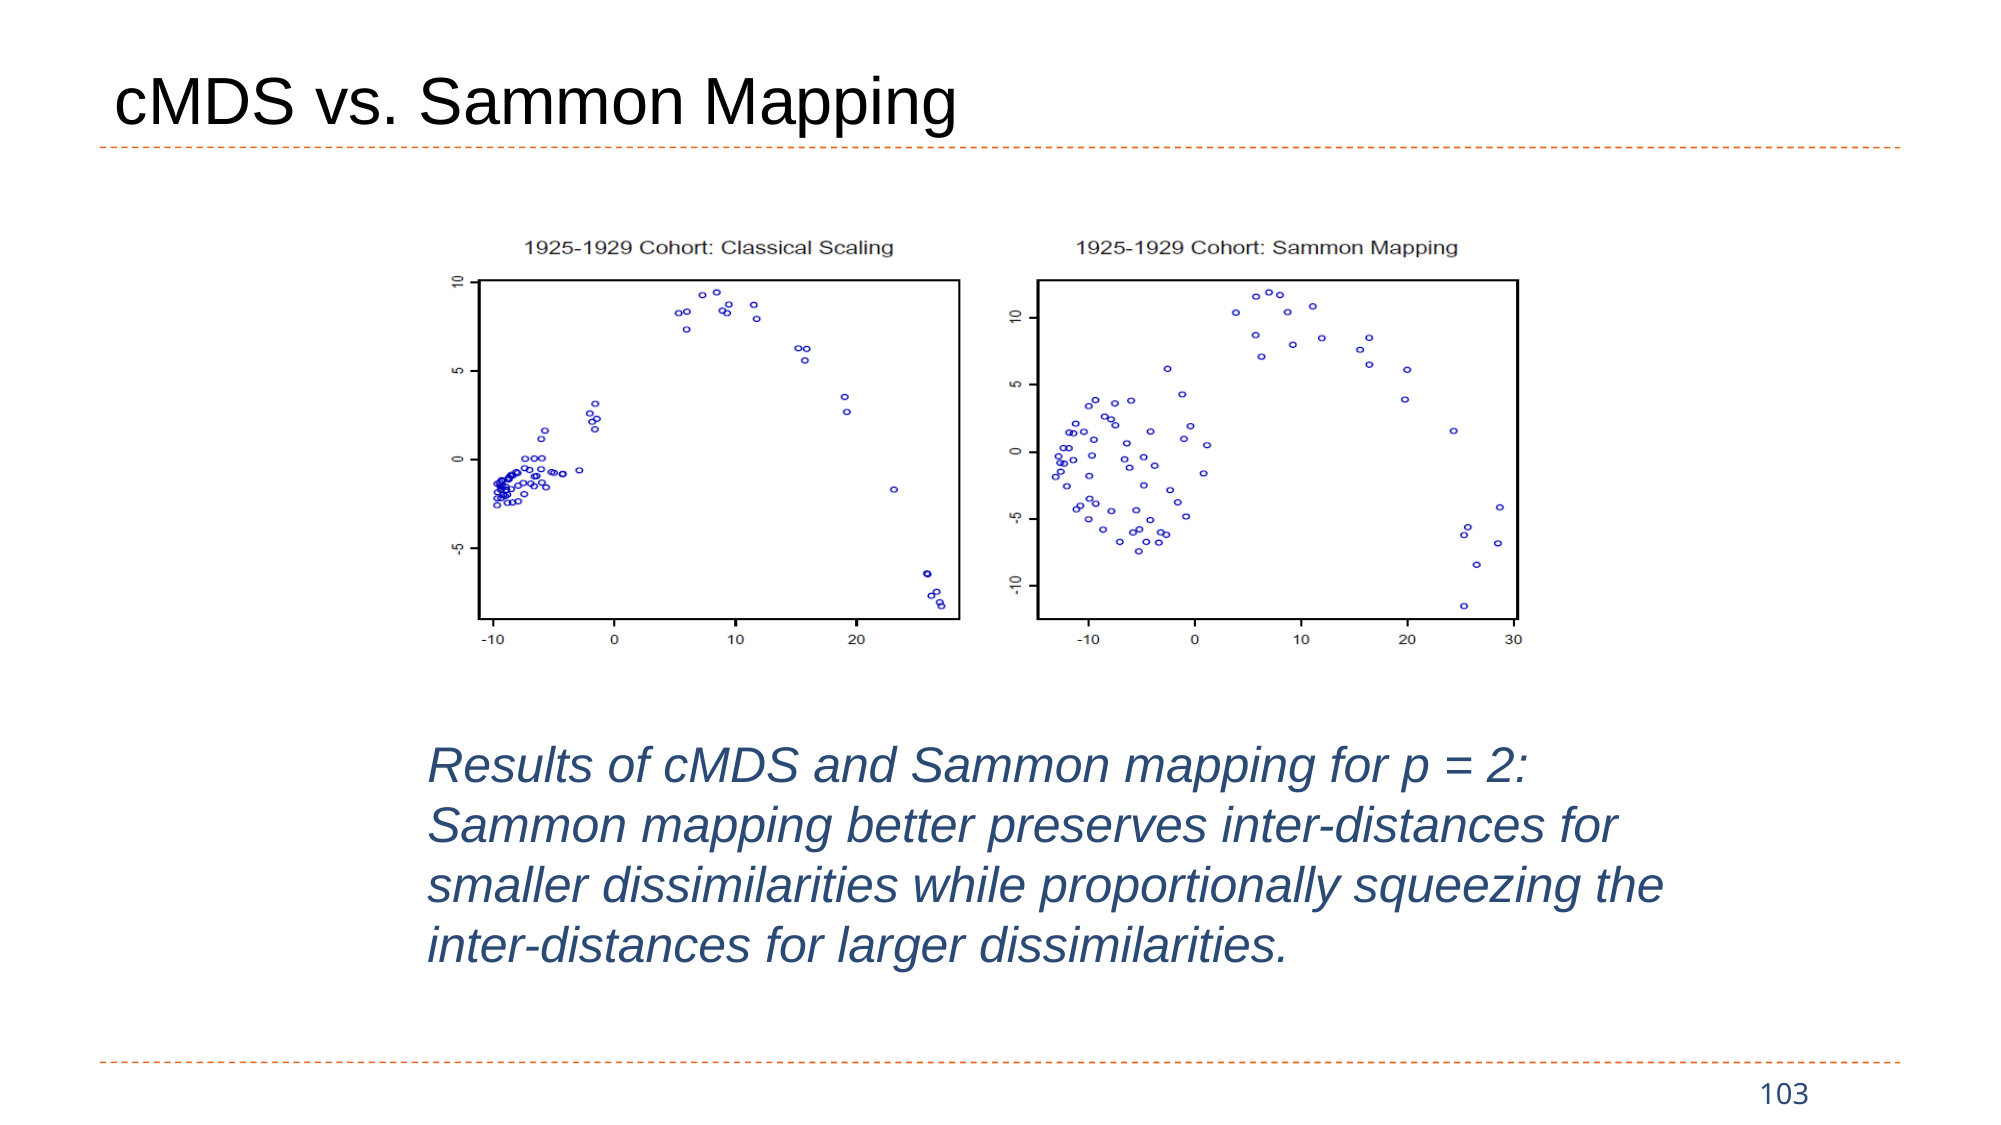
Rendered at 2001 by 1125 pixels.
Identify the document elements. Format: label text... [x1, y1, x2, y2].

title cMDS vs. Sammon Mapping [99, 24, 1900, 146]
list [437, 224, 1563, 665]
text_box Results of cMDS and Sammon mapping for p = 2: Sammon mapping better preserves inter-distances for smaller dissimilarities while proportionally squeezing the inter-distances for larger dissimilarities. [412, 724, 1750, 980]
